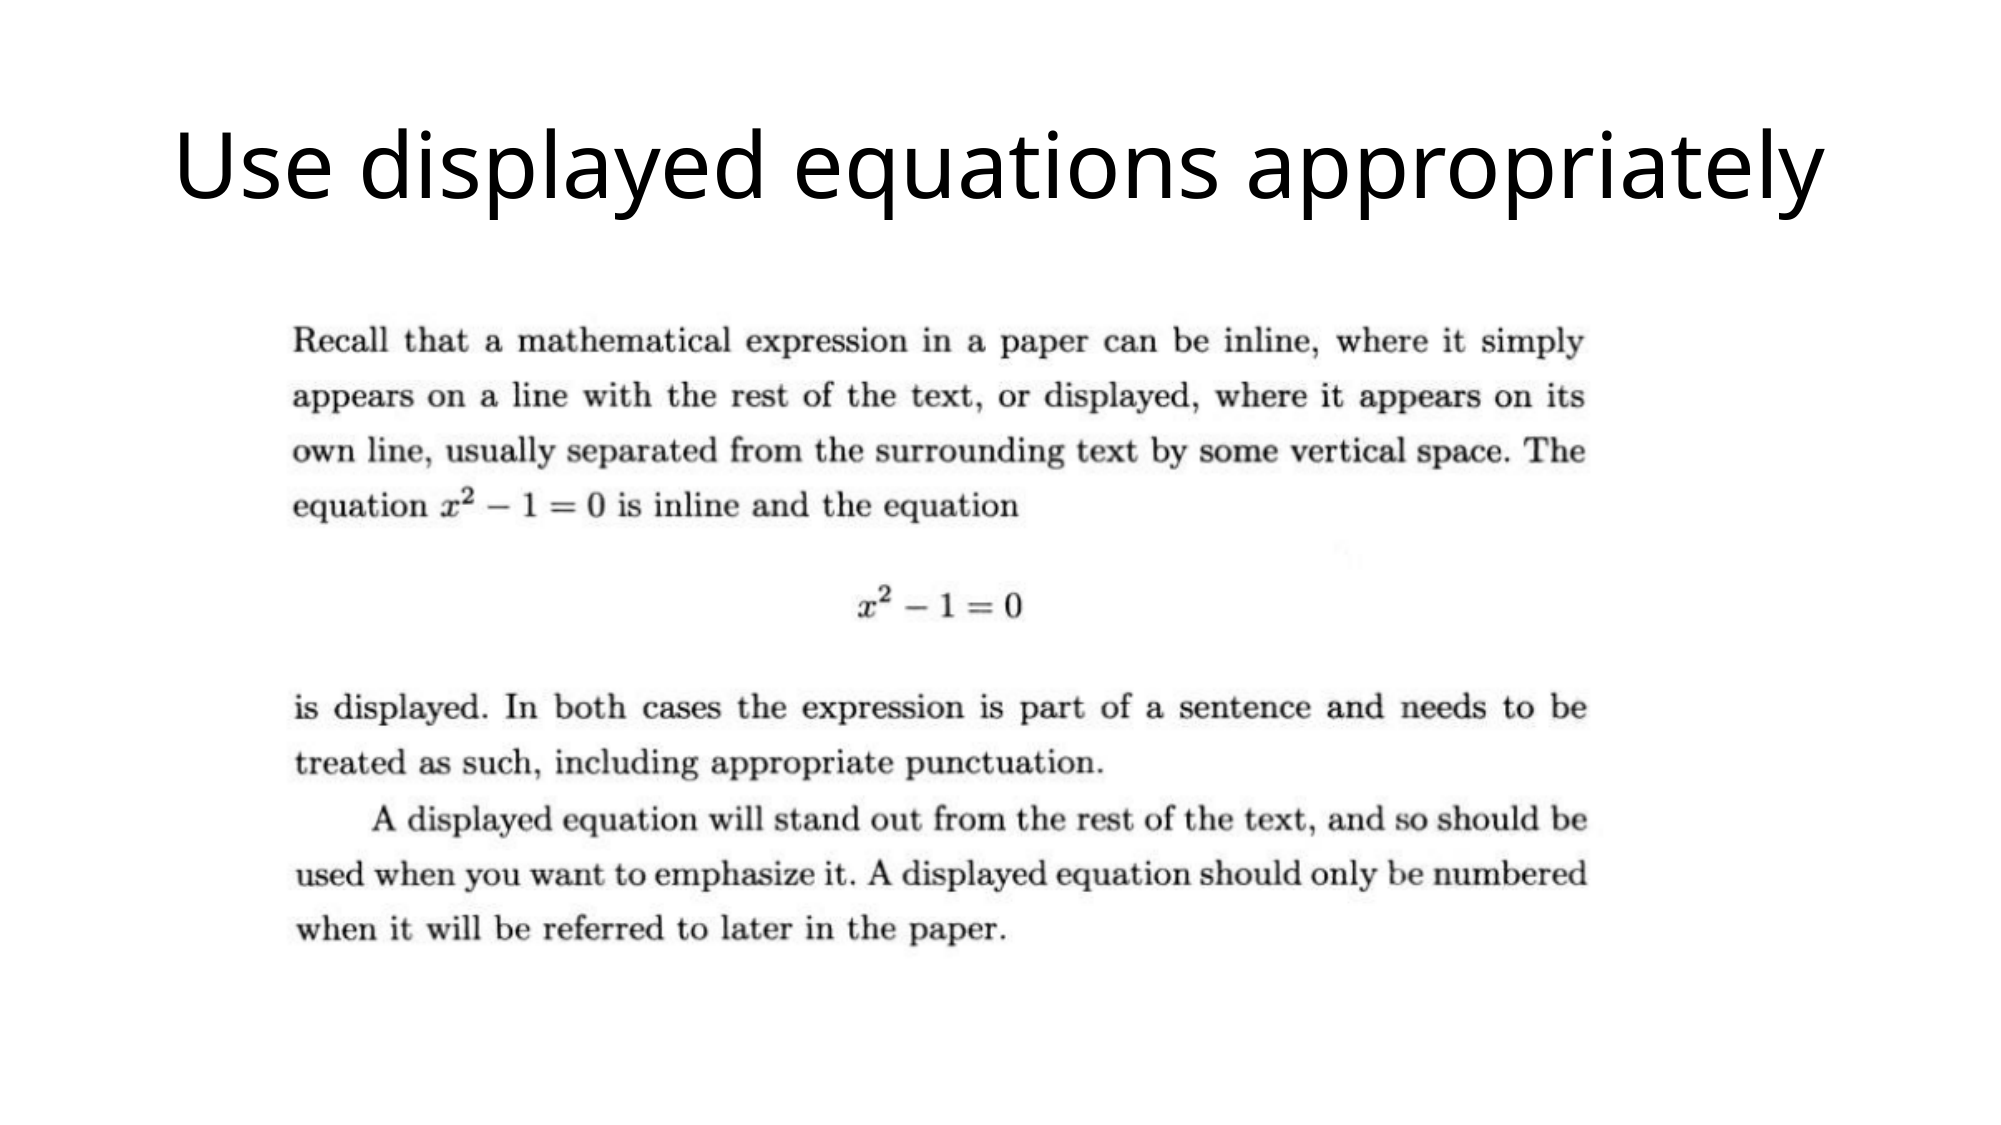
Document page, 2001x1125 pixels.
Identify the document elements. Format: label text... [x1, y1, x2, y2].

title Use displayed equations appropriately [137, 59, 1863, 278]
picture [261, 303, 1607, 960]
